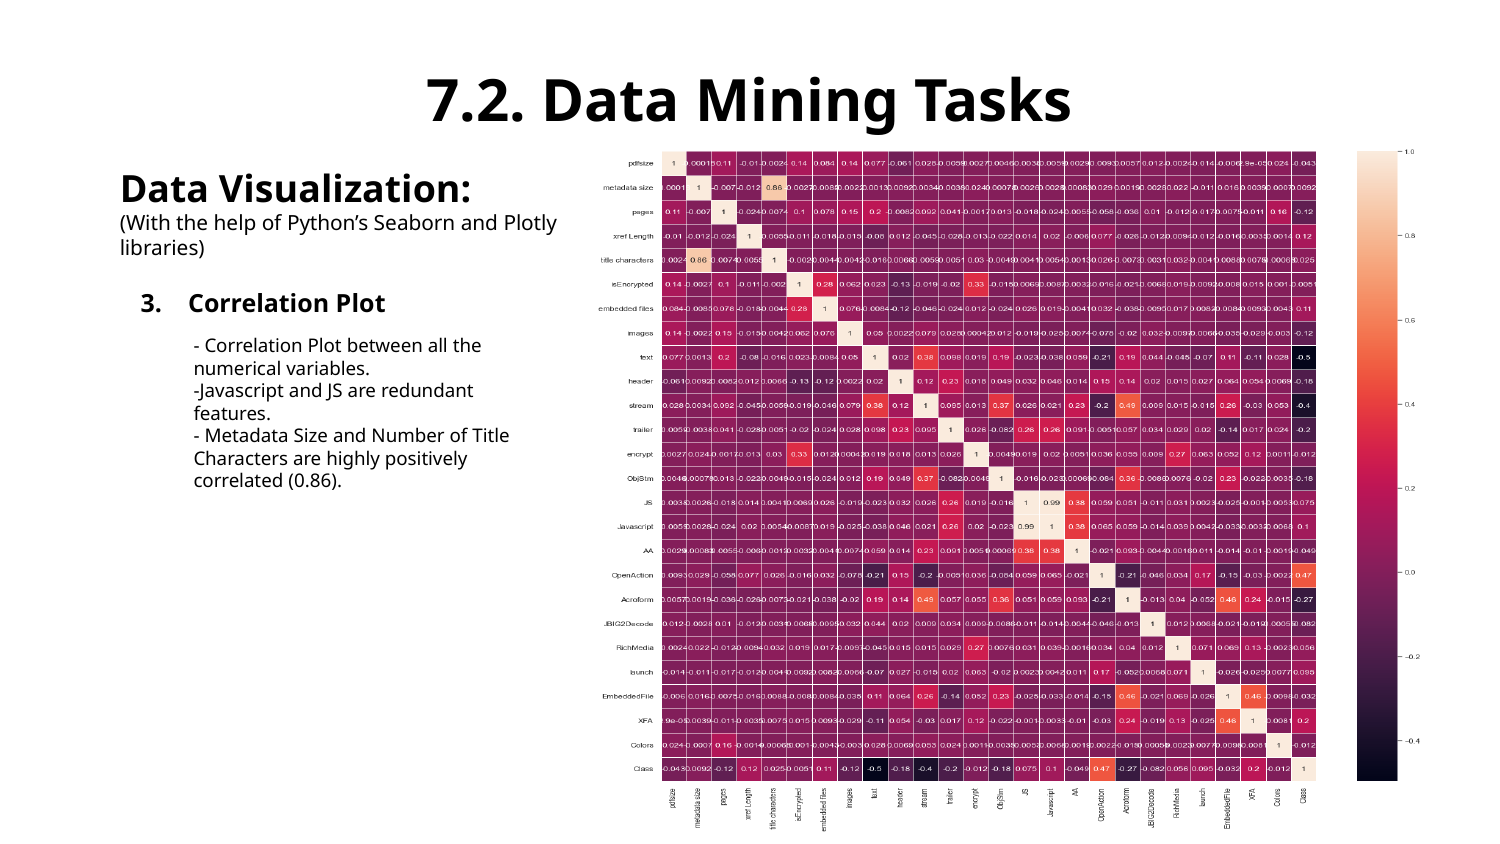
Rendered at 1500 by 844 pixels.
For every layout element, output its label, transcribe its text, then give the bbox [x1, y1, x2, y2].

text_box 3. Correlation Plot [125, 271, 492, 333]
text_box Correlation Plot between all the numerical variables. Javascript and JS are redundant features. Metadata Size and Number of Title Characters are highly positively correlated (0.86). [178, 332, 536, 493]
text_box Data Visualization: (With the help of Python’s Seaborn and Plotly libraries) [104, 143, 579, 282]
title 7.2. Data Mining Tasks [75, 67, 1425, 129]
picture [593, 145, 1426, 835]
